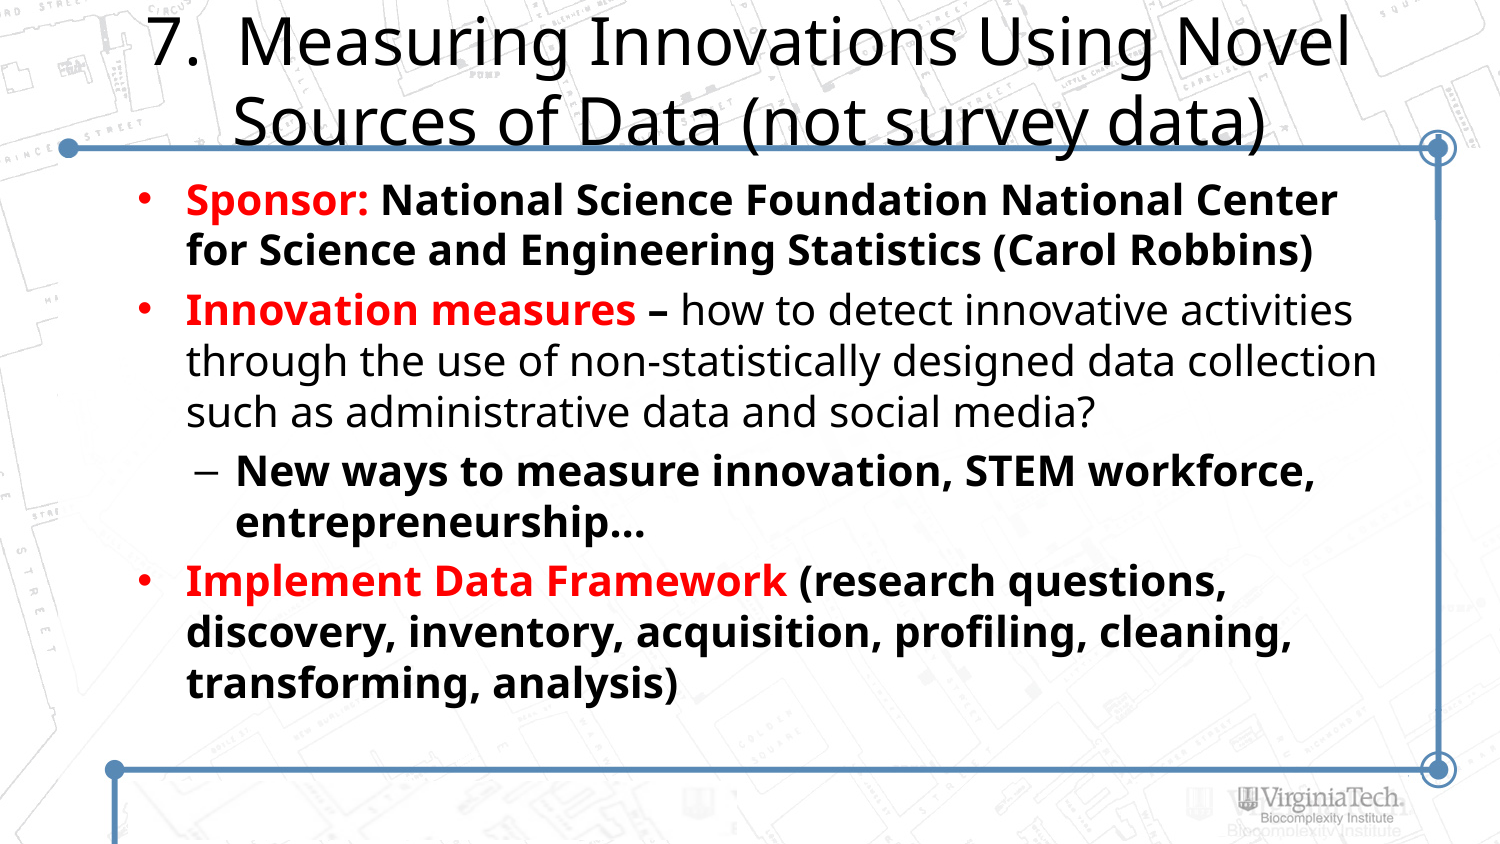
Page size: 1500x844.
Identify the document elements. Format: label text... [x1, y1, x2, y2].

list Sponsor: National Science Foundation National Center for Science and Engineering Statistics (Carol Robbins) Innovation measures – how to detect innovative activities through the use of non-statistically designed data collection such as administrative data and social media? New ways to measure innovation, STEM workforce, entrepreneurship… Implement Data Framework (research questions, discovery, inventory, acquisition, profiling, cleaning, transforming, analysis) [75, 165, 1425, 722]
title 7. Measuring Innovations Using Novel Sources of Data (not survey data) [75, 8, 1425, 149]
picture [0, 0, 1500, 844]
